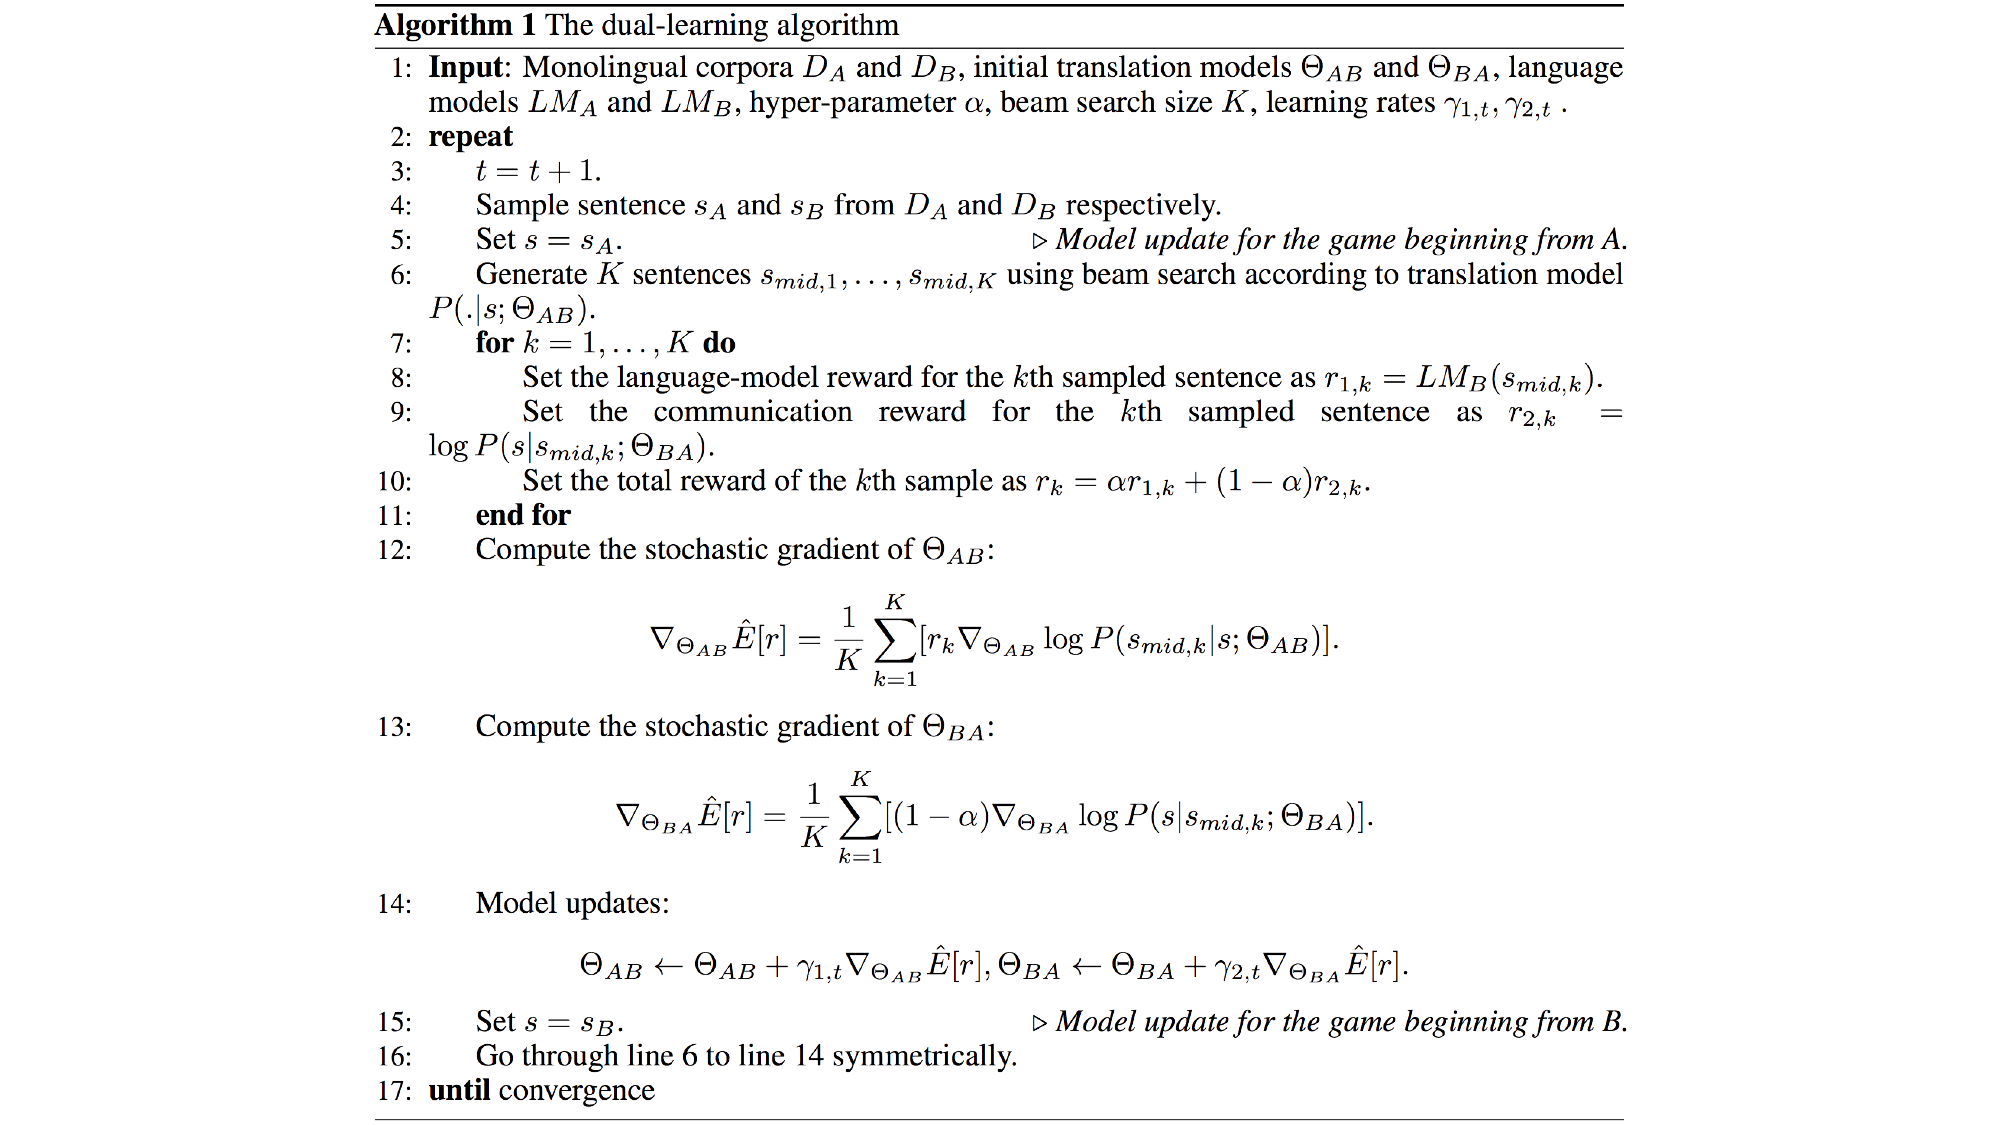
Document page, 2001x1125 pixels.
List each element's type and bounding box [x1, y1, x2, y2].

picture [366, 0, 1634, 1125]
